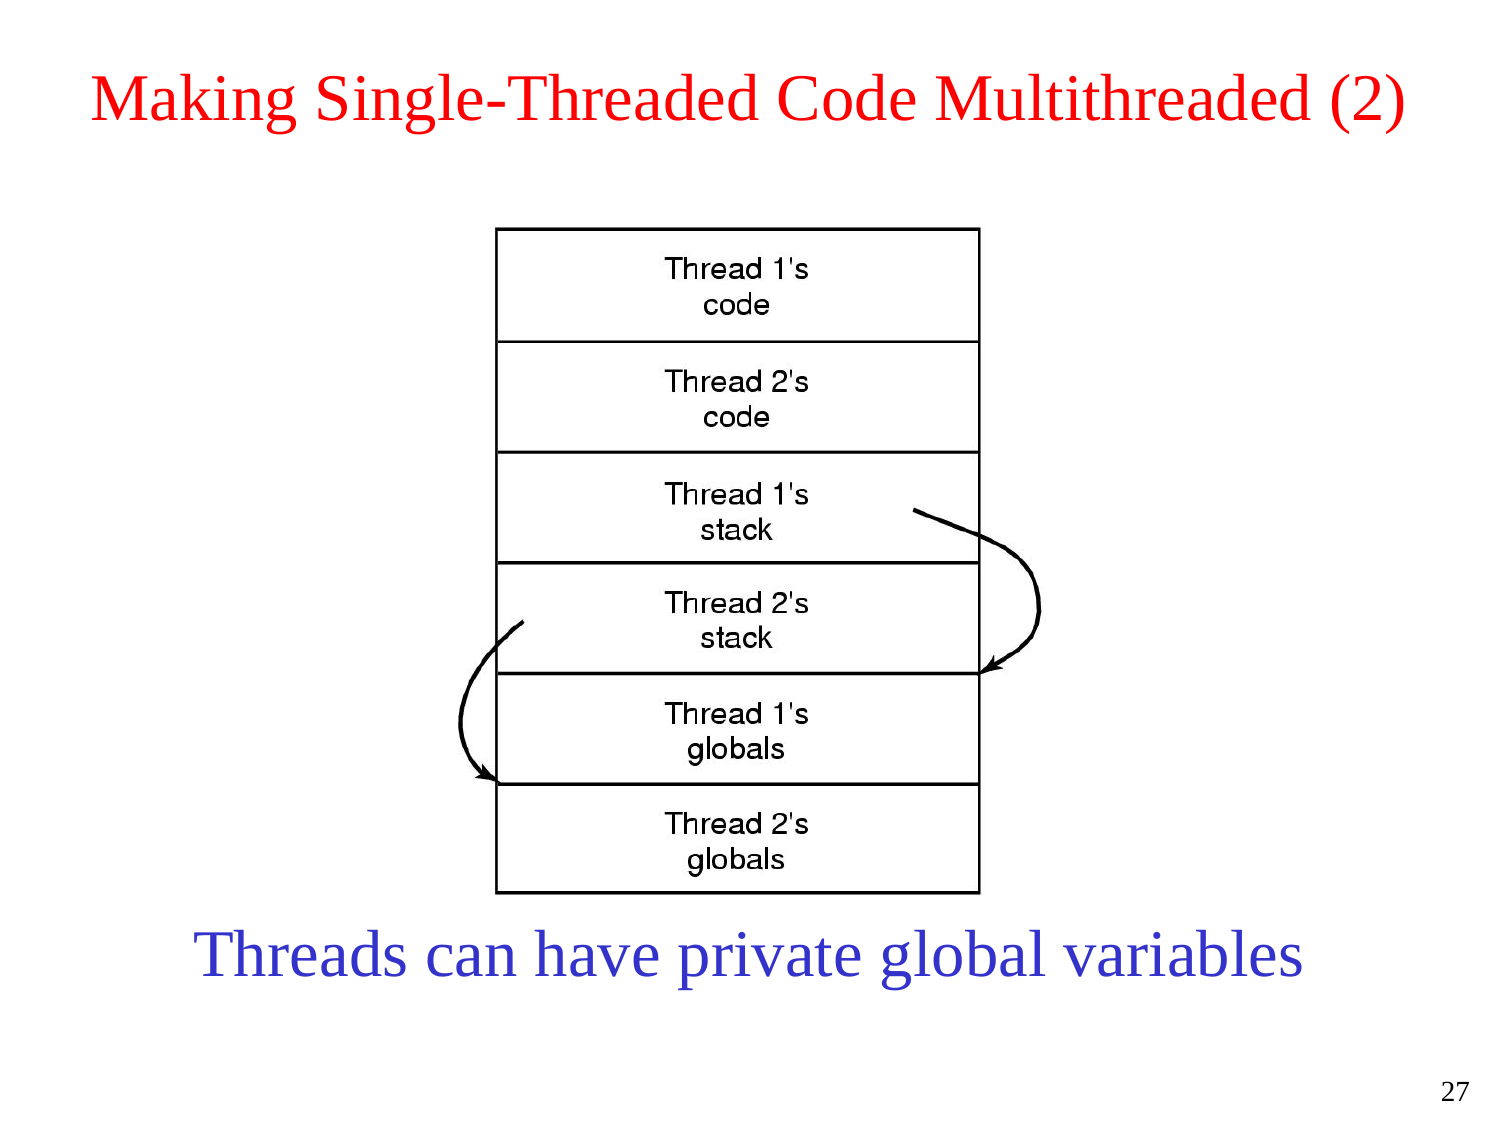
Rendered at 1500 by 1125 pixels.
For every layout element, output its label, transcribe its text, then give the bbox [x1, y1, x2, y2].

picture [428, 221, 1060, 896]
list Threads can have private global variables [112, 910, 1388, 1000]
slide_number 27 [1403, 1064, 1486, 1125]
title Making Single-Threaded Code Multithreaded (2) [0, 0, 1500, 188]
